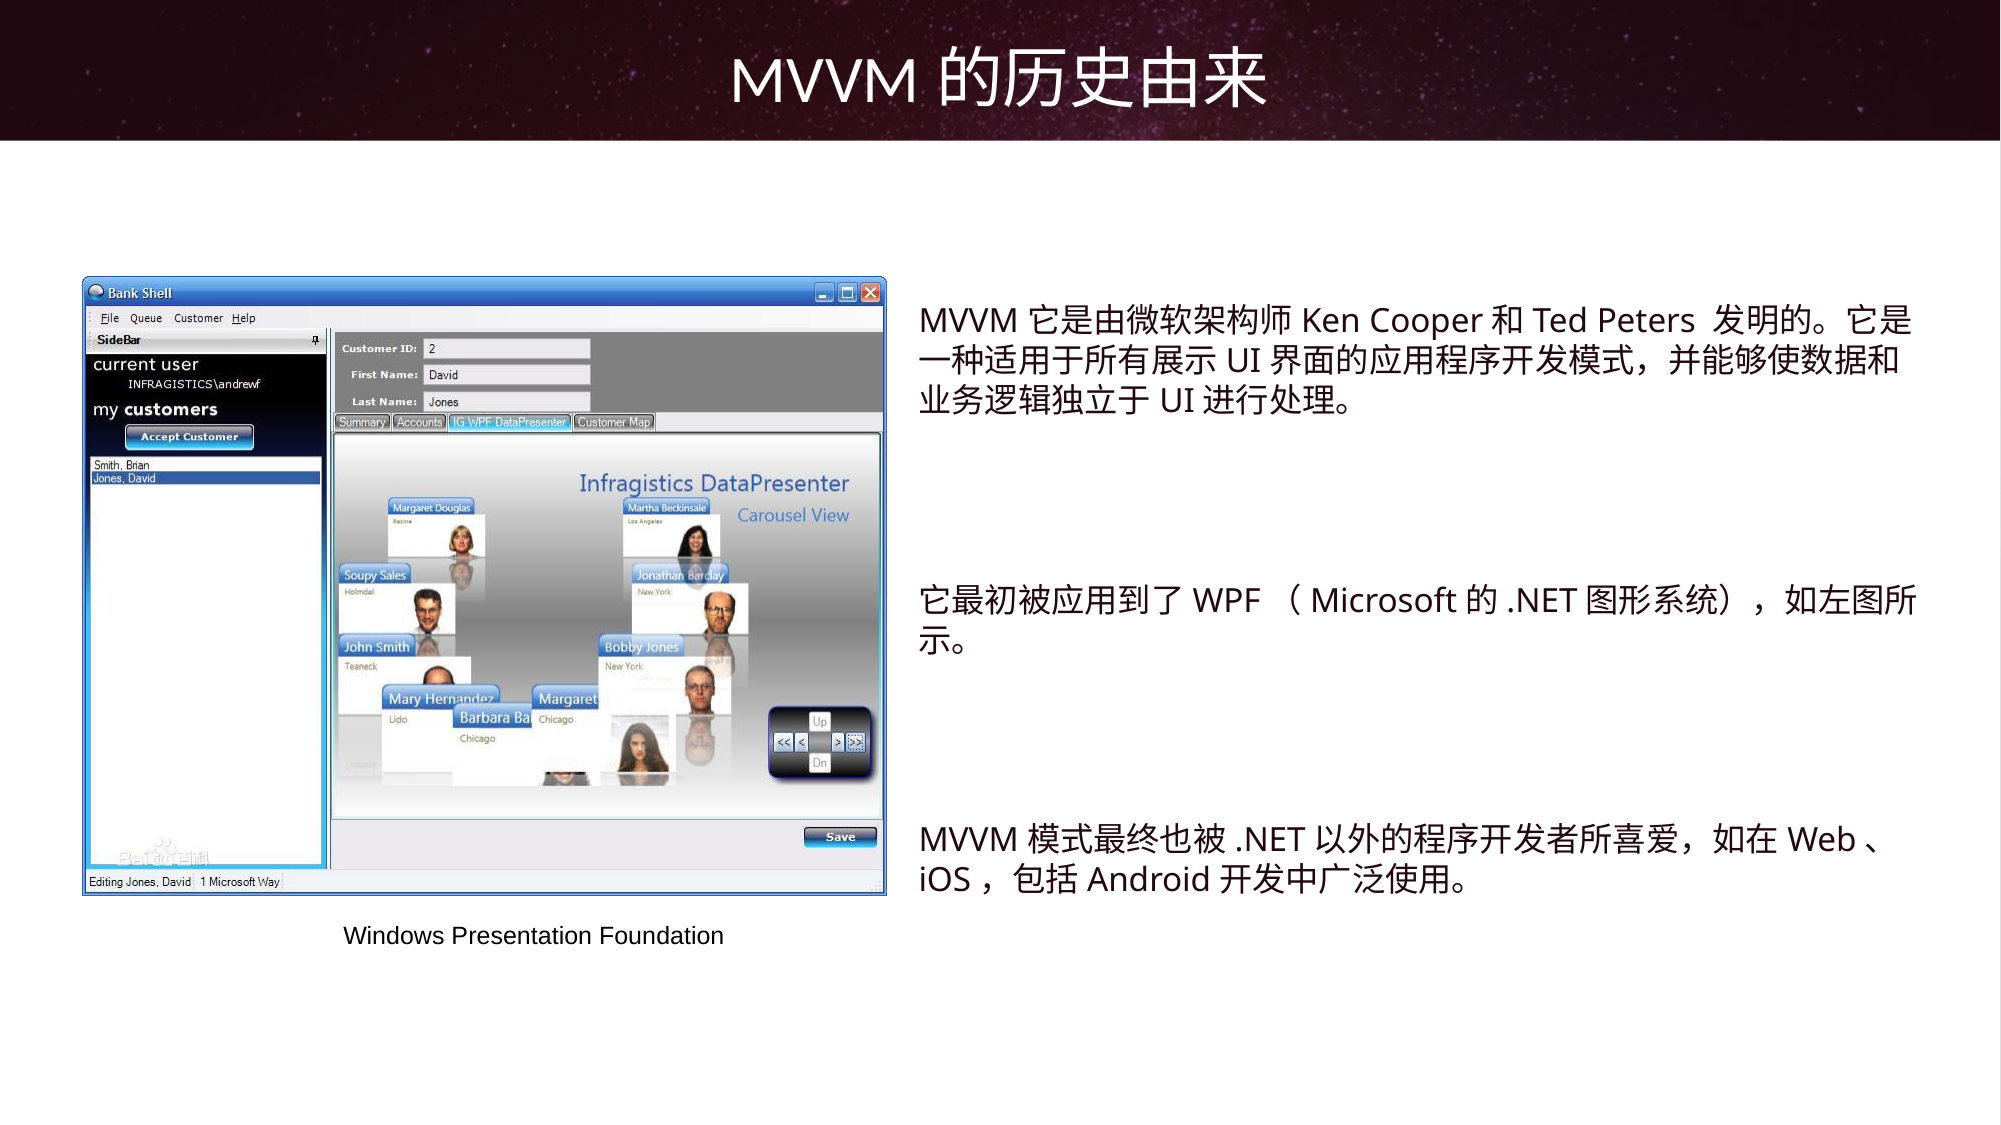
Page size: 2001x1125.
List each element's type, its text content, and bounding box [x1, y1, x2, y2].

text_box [82, 276, 887, 958]
text_box MVVM它是由微软架构师Ken Cooper和Ted Peters 发明的。它是一种适用于所有展示UI界面的应用程序开发模式，并能够使数据和业务逻辑独立于UI进行处理。 它最初被应用到了WPF（Microsoft的.NET图形系统），如左图所示。 MVVM模式最终也被.NET以外的程序开发者所喜爱，如在Web、 iOS，包括Android开发中广泛使用。 [903, 292, 1938, 906]
text_box MVVM的历史由来 [516, 28, 1484, 123]
